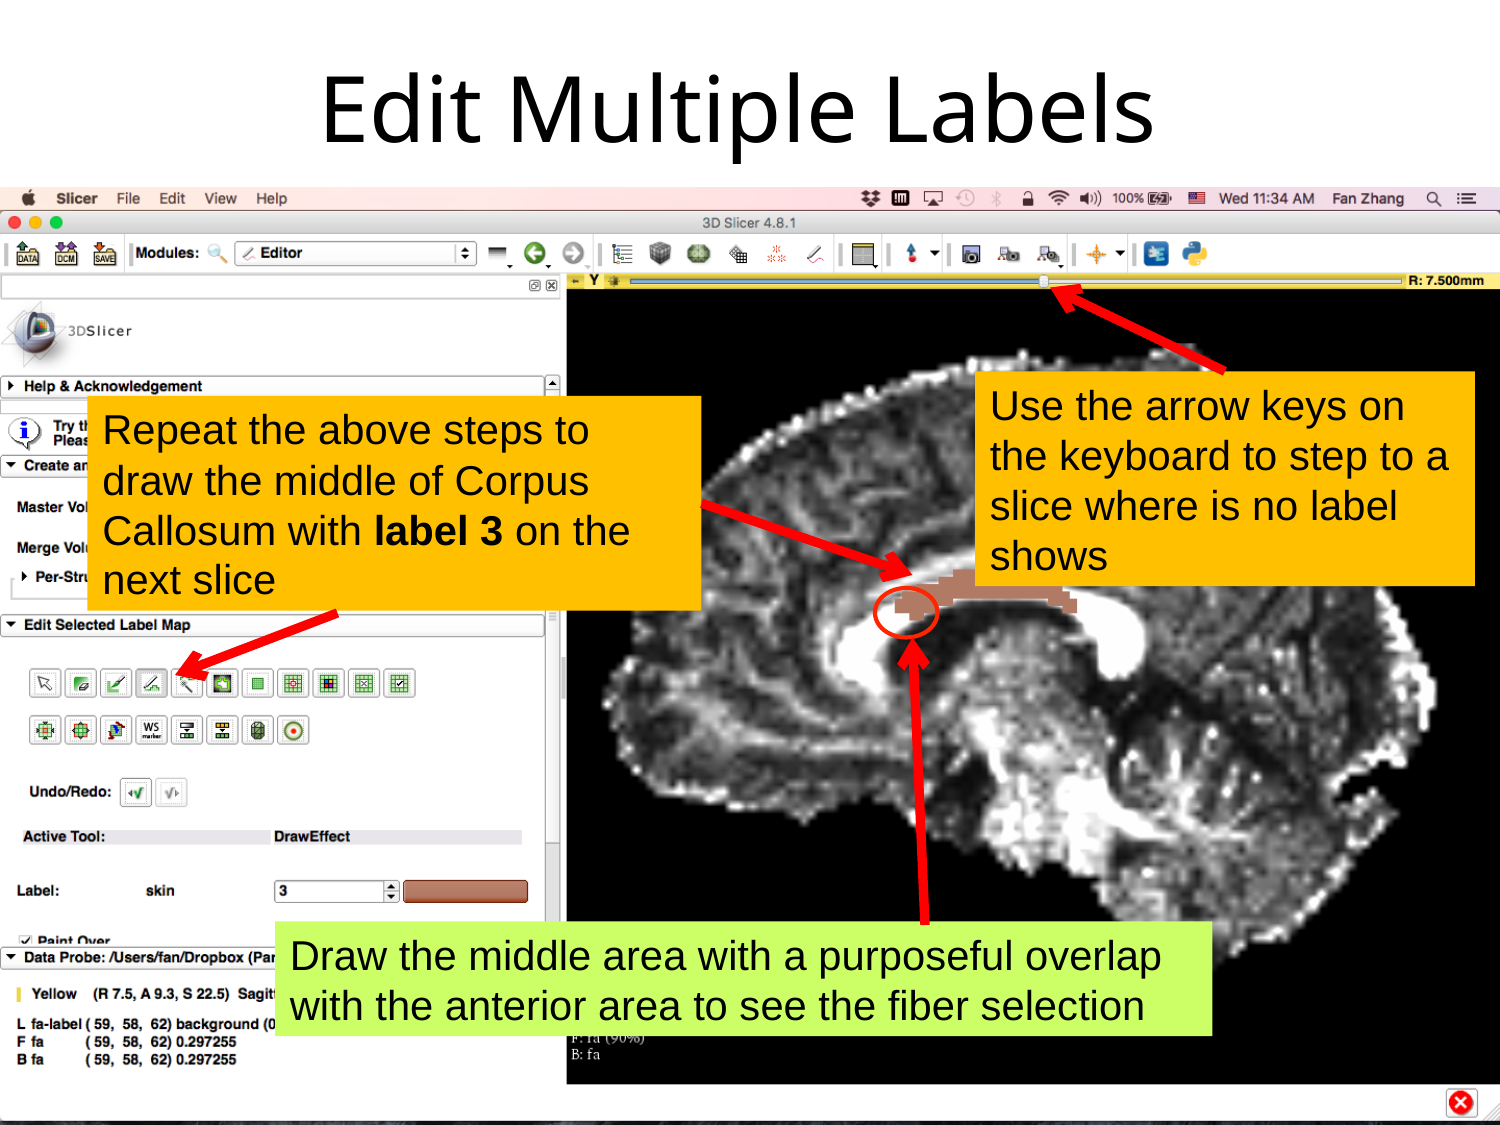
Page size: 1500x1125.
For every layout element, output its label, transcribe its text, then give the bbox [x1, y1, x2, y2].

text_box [1049, 287, 1226, 372]
picture [0, 187, 1500, 1125]
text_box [912, 637, 926, 926]
title Edit Multiple Labels [63, 12, 1413, 185]
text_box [174, 612, 338, 676]
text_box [701, 504, 913, 576]
